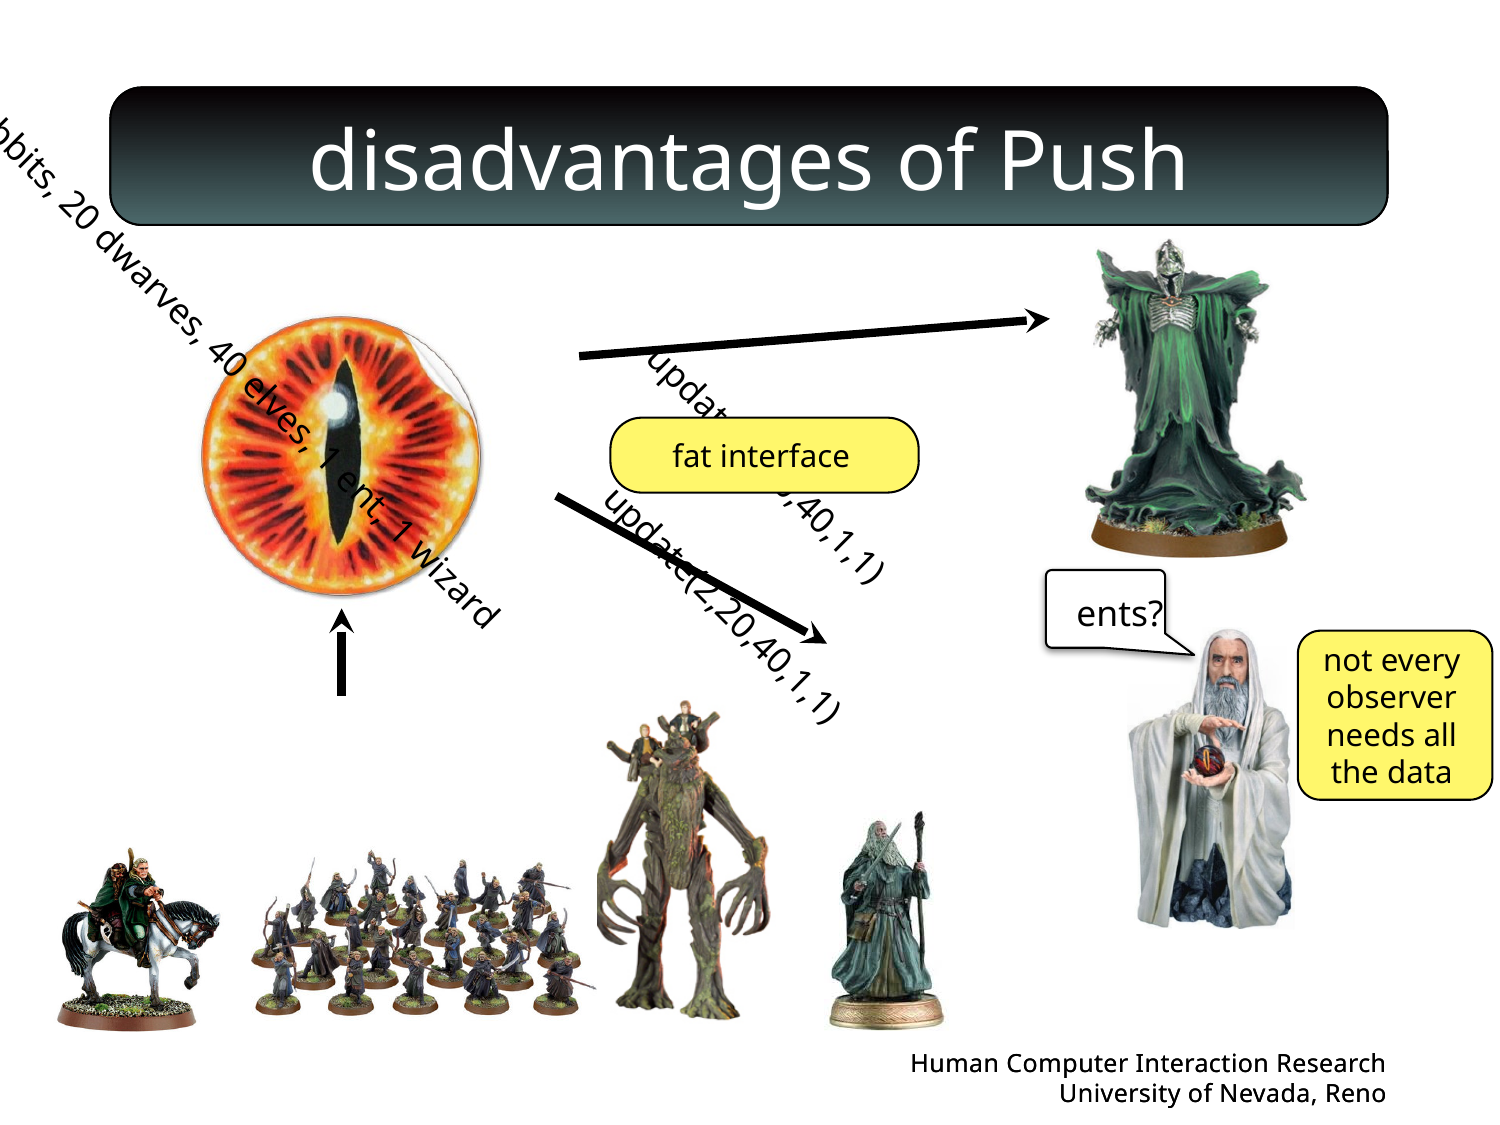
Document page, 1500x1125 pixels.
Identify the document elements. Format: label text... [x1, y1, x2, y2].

text_box fat interface [890, 417, 919, 493]
picture [10, 700, 997, 1058]
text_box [123, 234, 882, 700]
title disadvantages of Push [111, 32, 1388, 282]
picture [1126, 627, 1296, 930]
text_box ents? [1045, 570, 1166, 650]
text_box not every observer needs all the data [1304, 630, 1493, 800]
picture [1080, 238, 1310, 558]
text_box [1037, 313, 1051, 326]
text_box Human Computer Interaction Research University of Nevada, Reno [902, 1039, 1396, 1117]
